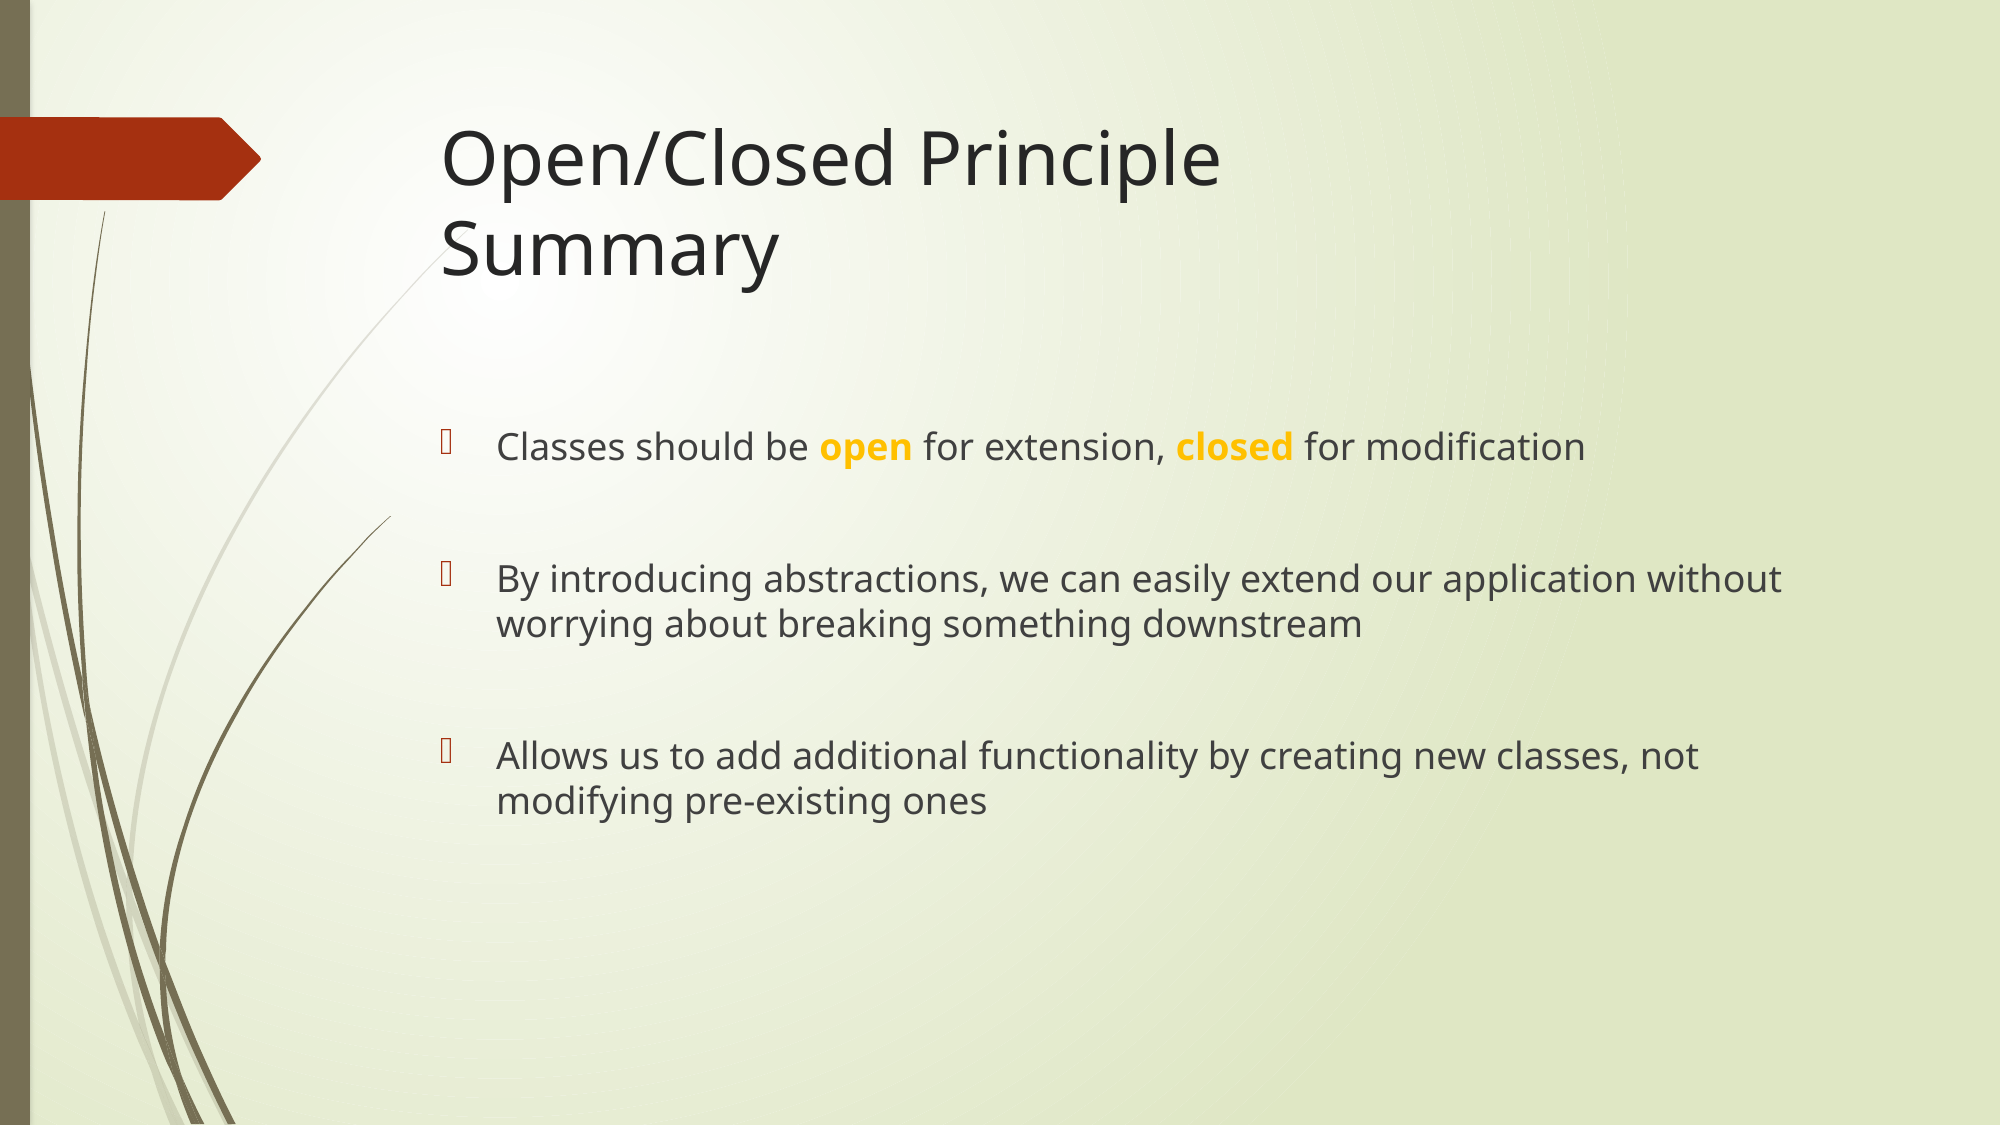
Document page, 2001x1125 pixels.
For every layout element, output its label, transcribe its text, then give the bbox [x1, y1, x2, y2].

title Open/Closed Principle Summary [425, 102, 1888, 313]
list Classes should be open for extension, closed for modification By introducing abstractions, we can easily extend our application without worrying about breaking something downstream Allows us to add additional functionality by creating new classes, not modifying pre-existing ones [424, 350, 1888, 970]
